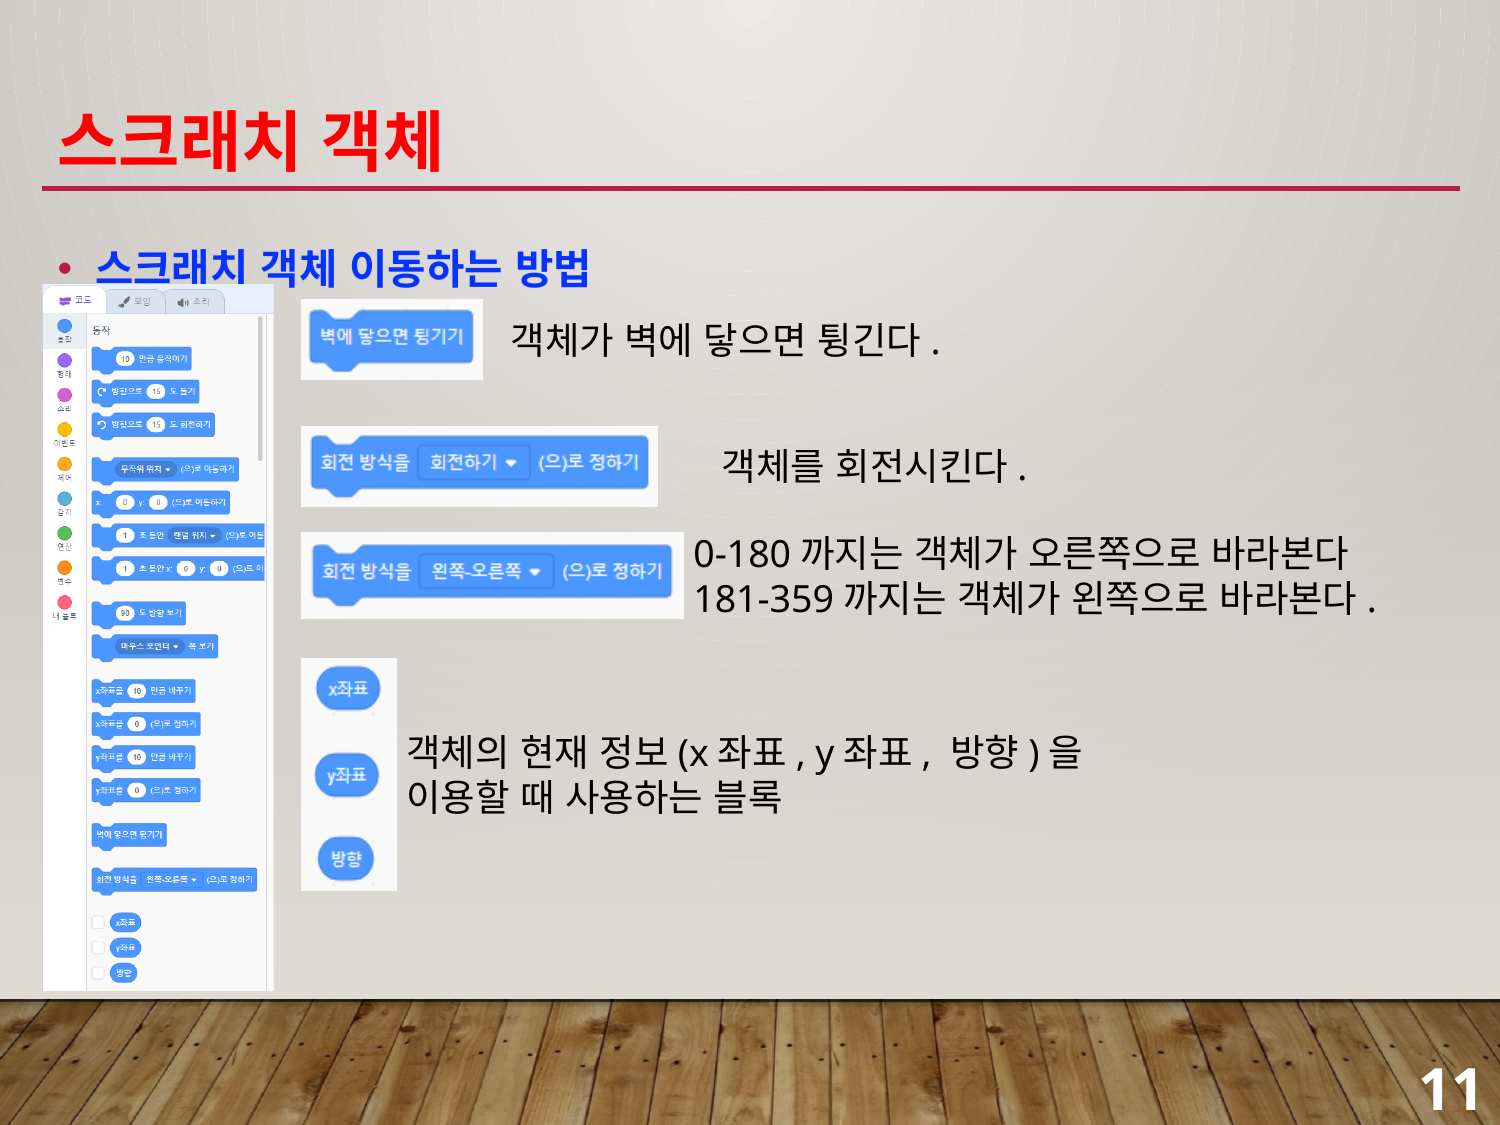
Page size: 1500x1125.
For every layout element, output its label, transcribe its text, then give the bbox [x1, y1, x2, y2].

text_box 0-180까지는 객체가 오른쪽으로 바라본다 181-359까지는 객체가 왼쪽으로 바라본다. [678, 522, 1402, 628]
picture [300, 426, 658, 507]
text_box 객체가 벽에 닿으면 튕긴다. [495, 309, 956, 369]
picture [300, 658, 398, 891]
picture [0, 999, 1500, 1125]
text_box 객체를 회전시킨다. [707, 435, 1052, 496]
picture [42, 284, 274, 992]
list 스크래치 객체 이동하는 방법 [42, 210, 1461, 993]
picture [300, 299, 483, 380]
picture [300, 532, 685, 620]
text_box 객체의 현재 정보(x좌표, y좌표, 방향)을 이용할 때 사용하는 블록 [398, 721, 1109, 827]
title 스크래치 객체 [42, 16, 1461, 189]
